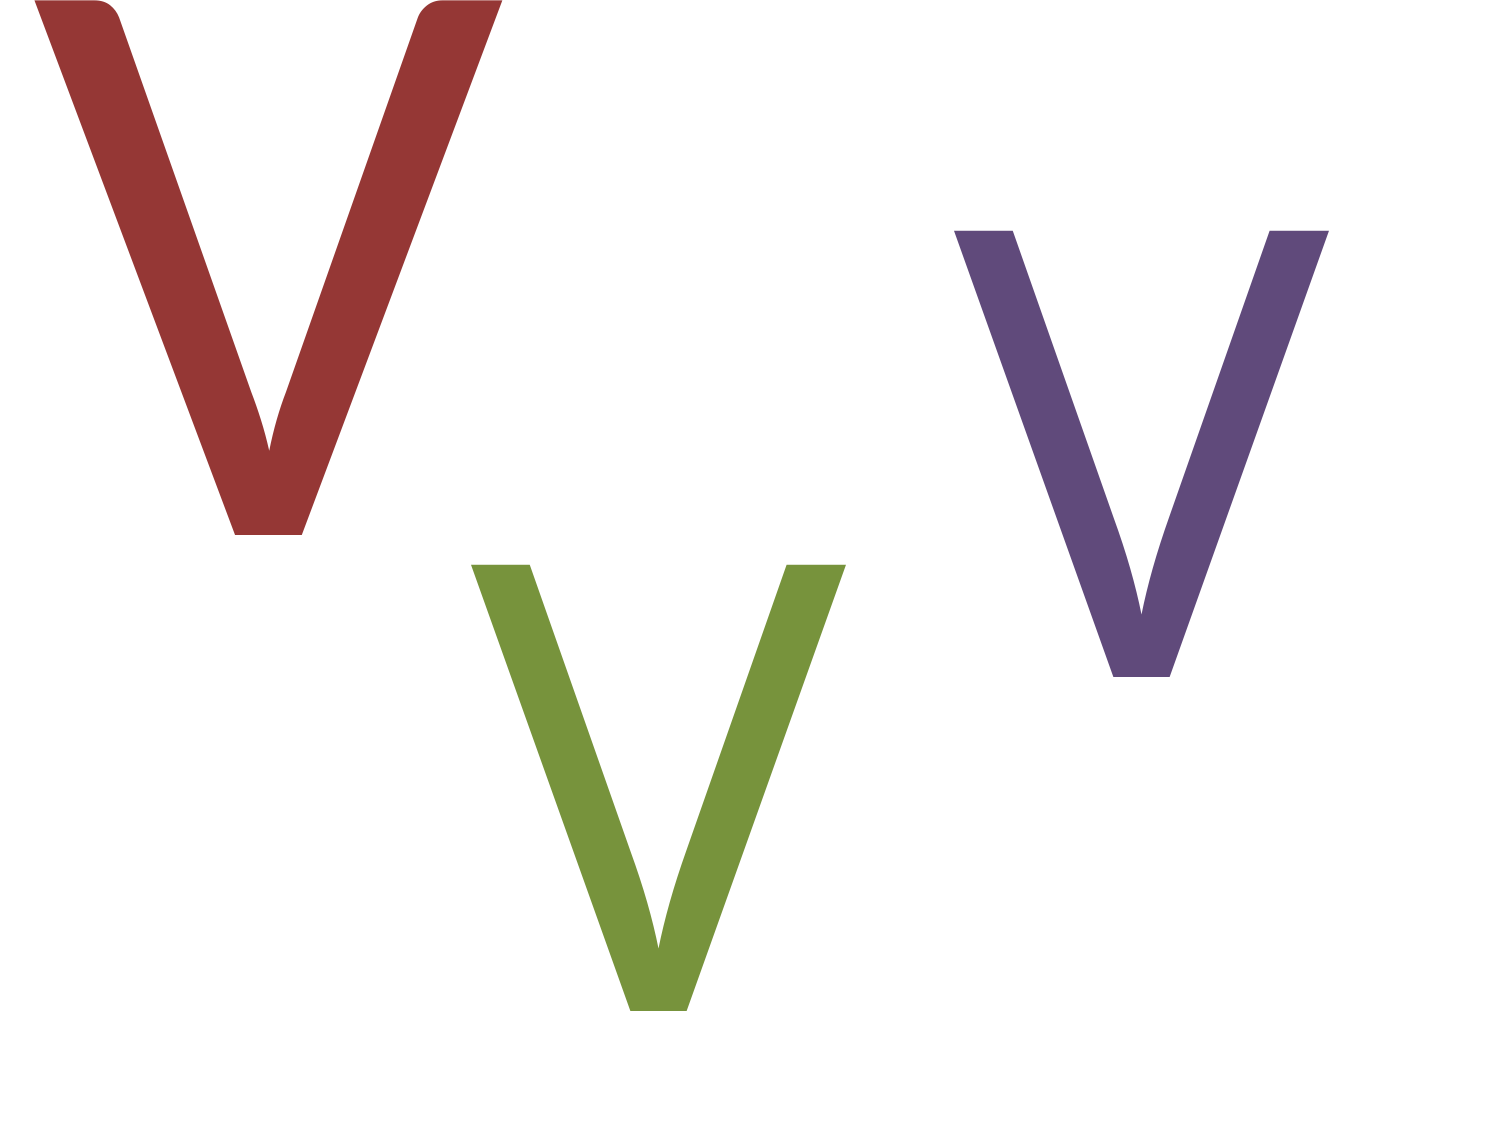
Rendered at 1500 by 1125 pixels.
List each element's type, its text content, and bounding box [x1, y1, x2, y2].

text_box V [939, 45, 1345, 810]
text_box V [456, 378, 968, 1125]
text_box V [17, 0, 521, 710]
